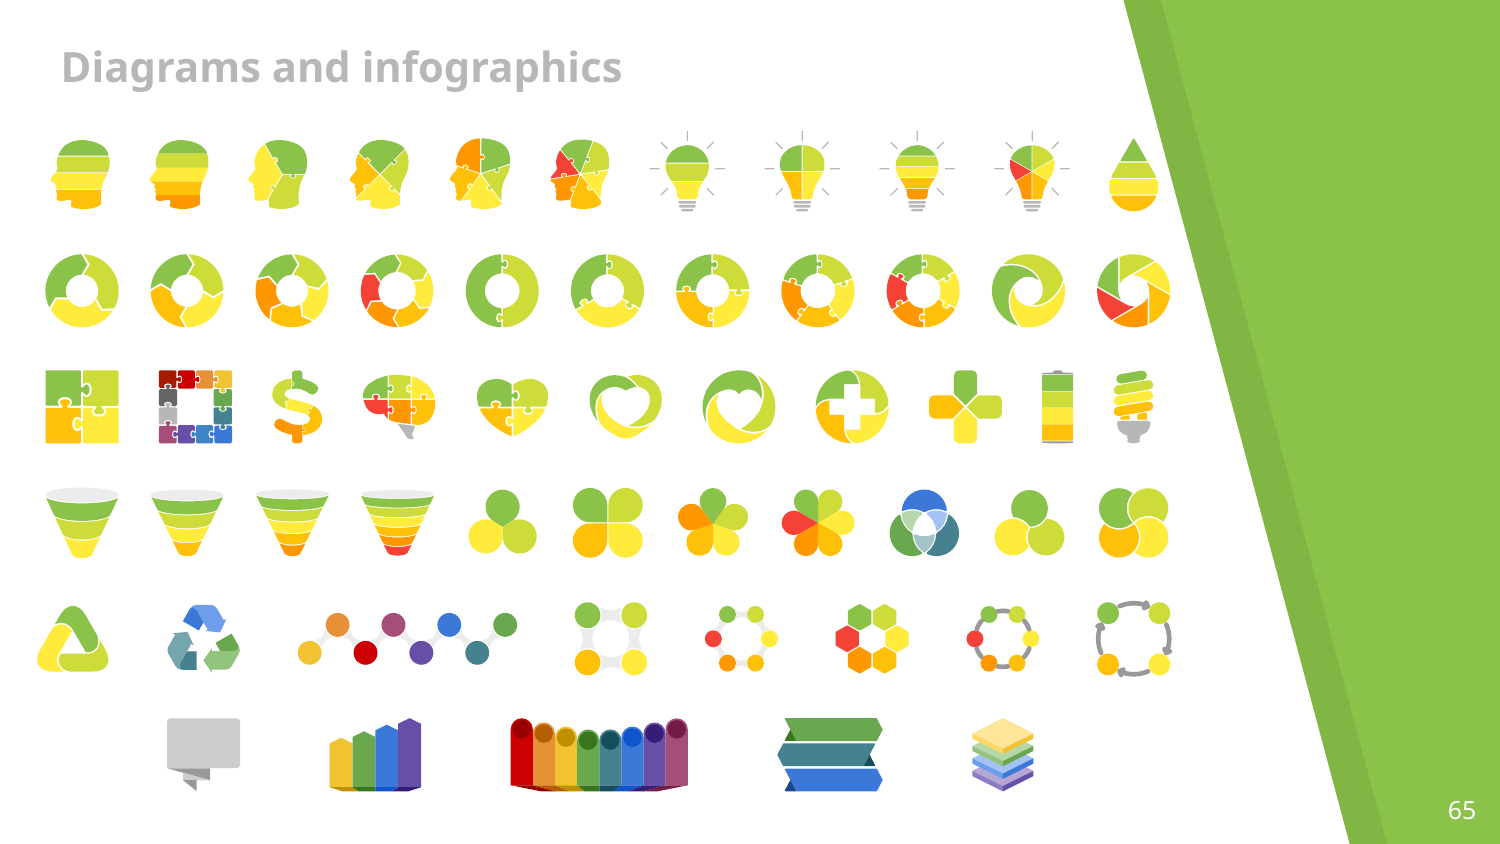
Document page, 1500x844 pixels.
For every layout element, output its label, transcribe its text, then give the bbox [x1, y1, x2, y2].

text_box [45, 487, 119, 559]
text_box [570, 253, 645, 328]
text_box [1096, 253, 1171, 328]
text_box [149, 137, 210, 212]
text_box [588, 374, 663, 439]
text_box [475, 377, 550, 437]
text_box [928, 370, 1003, 444]
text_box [649, 130, 726, 212]
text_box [1041, 370, 1074, 444]
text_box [702, 370, 776, 444]
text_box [994, 130, 1071, 212]
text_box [764, 130, 841, 212]
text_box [815, 370, 889, 444]
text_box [166, 604, 241, 673]
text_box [676, 487, 750, 558]
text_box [50, 137, 111, 212]
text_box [297, 612, 518, 665]
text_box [549, 137, 611, 212]
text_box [991, 254, 1066, 328]
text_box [150, 489, 224, 557]
title Diagrams and infographics [45, 40, 1265, 106]
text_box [1109, 137, 1159, 212]
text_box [510, 717, 689, 792]
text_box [574, 601, 648, 676]
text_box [570, 485, 645, 560]
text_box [886, 254, 961, 328]
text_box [972, 717, 1034, 792]
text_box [329, 717, 422, 792]
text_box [465, 489, 540, 557]
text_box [835, 603, 909, 674]
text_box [349, 137, 411, 212]
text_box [1096, 601, 1171, 676]
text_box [886, 489, 961, 557]
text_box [781, 487, 855, 559]
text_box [45, 370, 119, 444]
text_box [158, 370, 233, 444]
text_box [879, 130, 956, 212]
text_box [360, 253, 434, 328]
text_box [465, 254, 539, 328]
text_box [45, 254, 119, 328]
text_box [1113, 369, 1154, 444]
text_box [1096, 487, 1171, 558]
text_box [704, 605, 779, 672]
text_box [362, 374, 436, 440]
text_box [36, 605, 110, 672]
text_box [991, 489, 1066, 556]
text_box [966, 605, 1040, 672]
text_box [781, 254, 855, 328]
slide_number 65 [1401, 779, 1492, 844]
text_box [247, 137, 311, 212]
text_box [777, 717, 884, 792]
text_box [150, 254, 224, 328]
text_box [675, 253, 750, 328]
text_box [449, 137, 511, 212]
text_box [255, 254, 329, 328]
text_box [360, 489, 435, 556]
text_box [166, 718, 241, 792]
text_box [271, 370, 323, 444]
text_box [255, 489, 330, 557]
